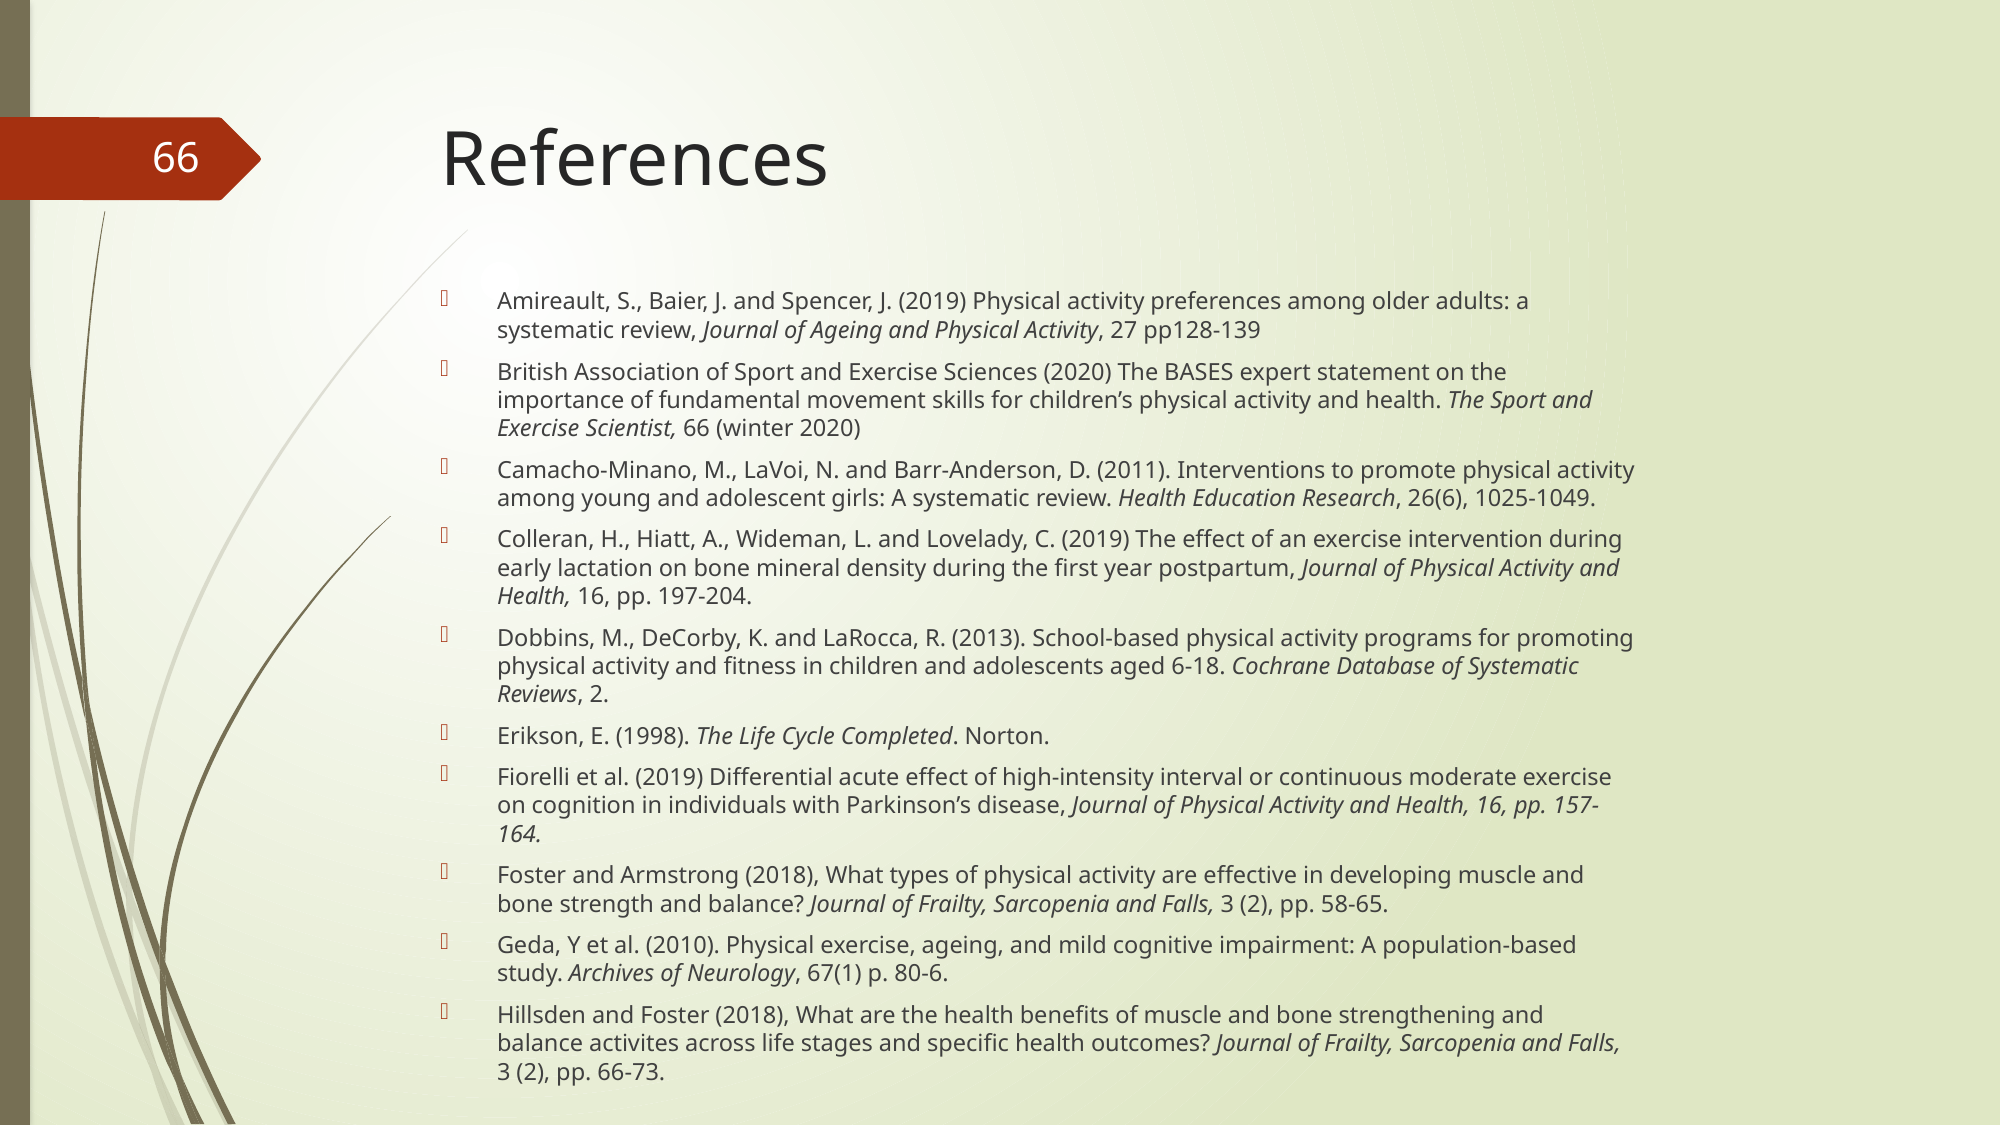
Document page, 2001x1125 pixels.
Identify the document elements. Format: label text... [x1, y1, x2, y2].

title References [425, 102, 1888, 313]
list Amireault, S., Baier, J. and Spencer, J. (2019) Physical activity preferences among older adults: a systematic review, Journal of Ageing and Physical Activity, 27 pp128-139 British Association of Sport and Exercise Sciences (2020) The BASES expert statement on the importance of fundamental movement skills for children’s physical activity and health. The Sport and Exercise Scientist, 66 (winter 2020) Camacho-Minano, M., LaVoi, N. and Barr-Anderson, D. (2011). Interventions to promote physical activity among young and adolescent girls: A systematic review. Health Education Research, 26(6), 1025-1049. Colleran, H., Hiatt, A., Wideman, L. and Lovelady, C. (2019) The effect of an exercise intervention during early lactation on bone mineral density during the first year postpartum, Journal of Physical Activity and Health, 16, pp. 197-204. Dobbins, M., DeCorby, K. and LaRocca, R. (2013). School-based physical activity programs for promoting physical activity and fitness in children and adolescents aged 6-18. Cochrane Database of Systematic Reviews, 2. Erikson, E. (1998). The Life Cycle Completed. Norton. Fiorelli et al. (2019) Differential acute effect of high-intensity interval or continuous moderate exercise on cognition in individuals with Parkinson’s disease, Journal of Physical Activity and Health, 16, pp. 157-164. Foster and Armstrong (2018), What types of physical activity are effective in developing muscle and bone strength and balance? Journal of Frailty, Sarcopenia and Falls, 3 (2), pp. 58-65. Geda, Y et al. (2010). Physical exercise, ageing, and mild cognitive impairment: A population-based study. Archives of Neurology, 67(1) p. 80-6. Hillsden and Foster (2018), What are the health benefits of muscle and bone strengthening and balance activites across life stages and specific health outcomes? Journal of Frailty, Sarcopenia and Falls, 3 (2), pp. 66-73. [425, 278, 1650, 1125]
slide_number 66 [87, 129, 216, 190]
